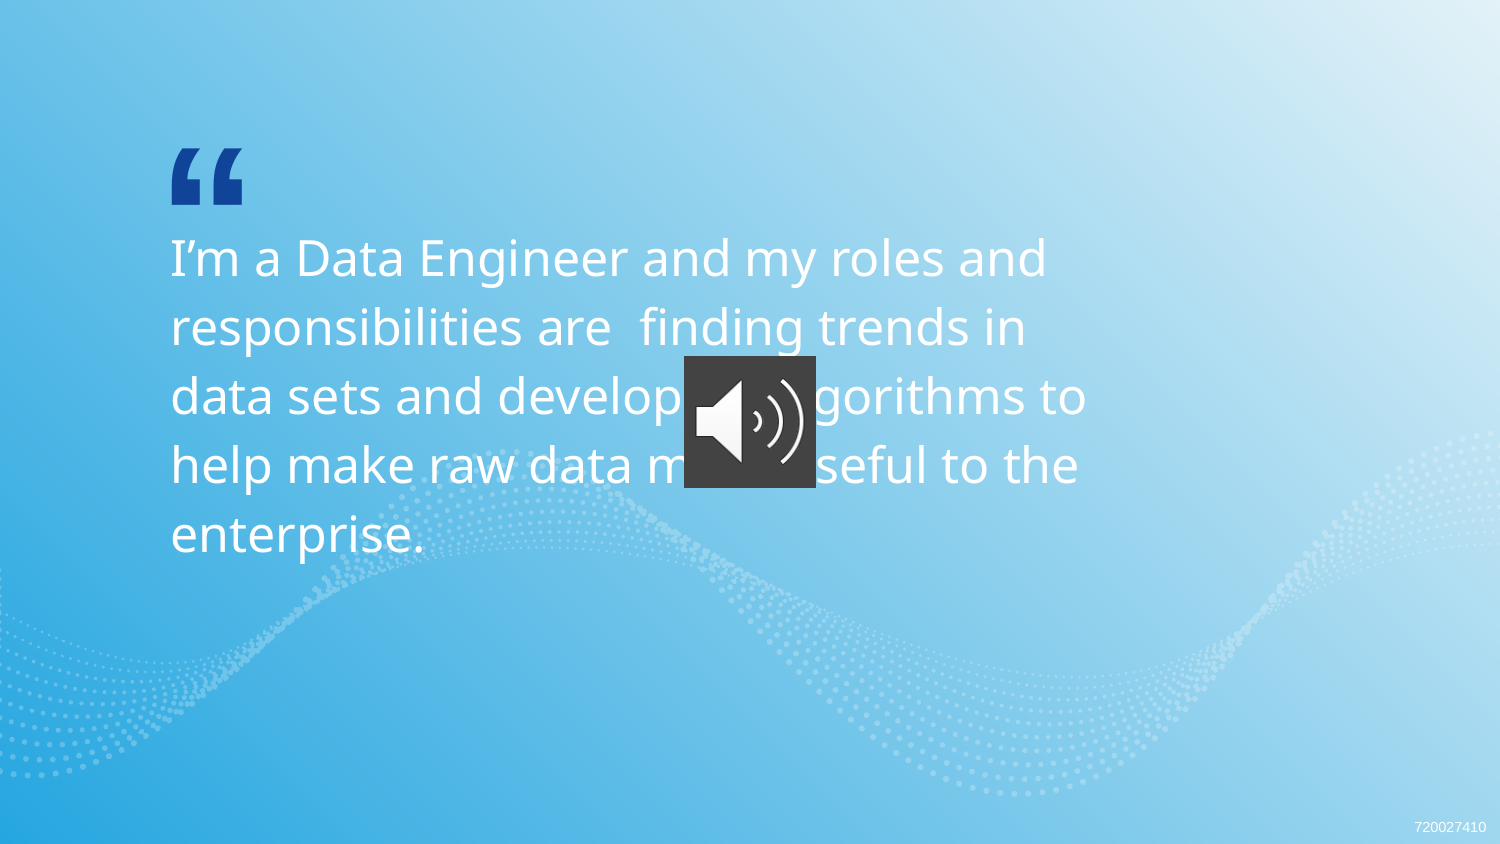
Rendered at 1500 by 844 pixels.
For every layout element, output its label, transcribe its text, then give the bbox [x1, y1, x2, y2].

list I’m a Data Engineer and my roles and responsibilities are finding trends in data sets and developing algorithms to help make raw data more useful to the enterprise. [170, 217, 1098, 705]
text_box 720027410 [1399, 810, 1500, 844]
picture [683, 354, 817, 489]
